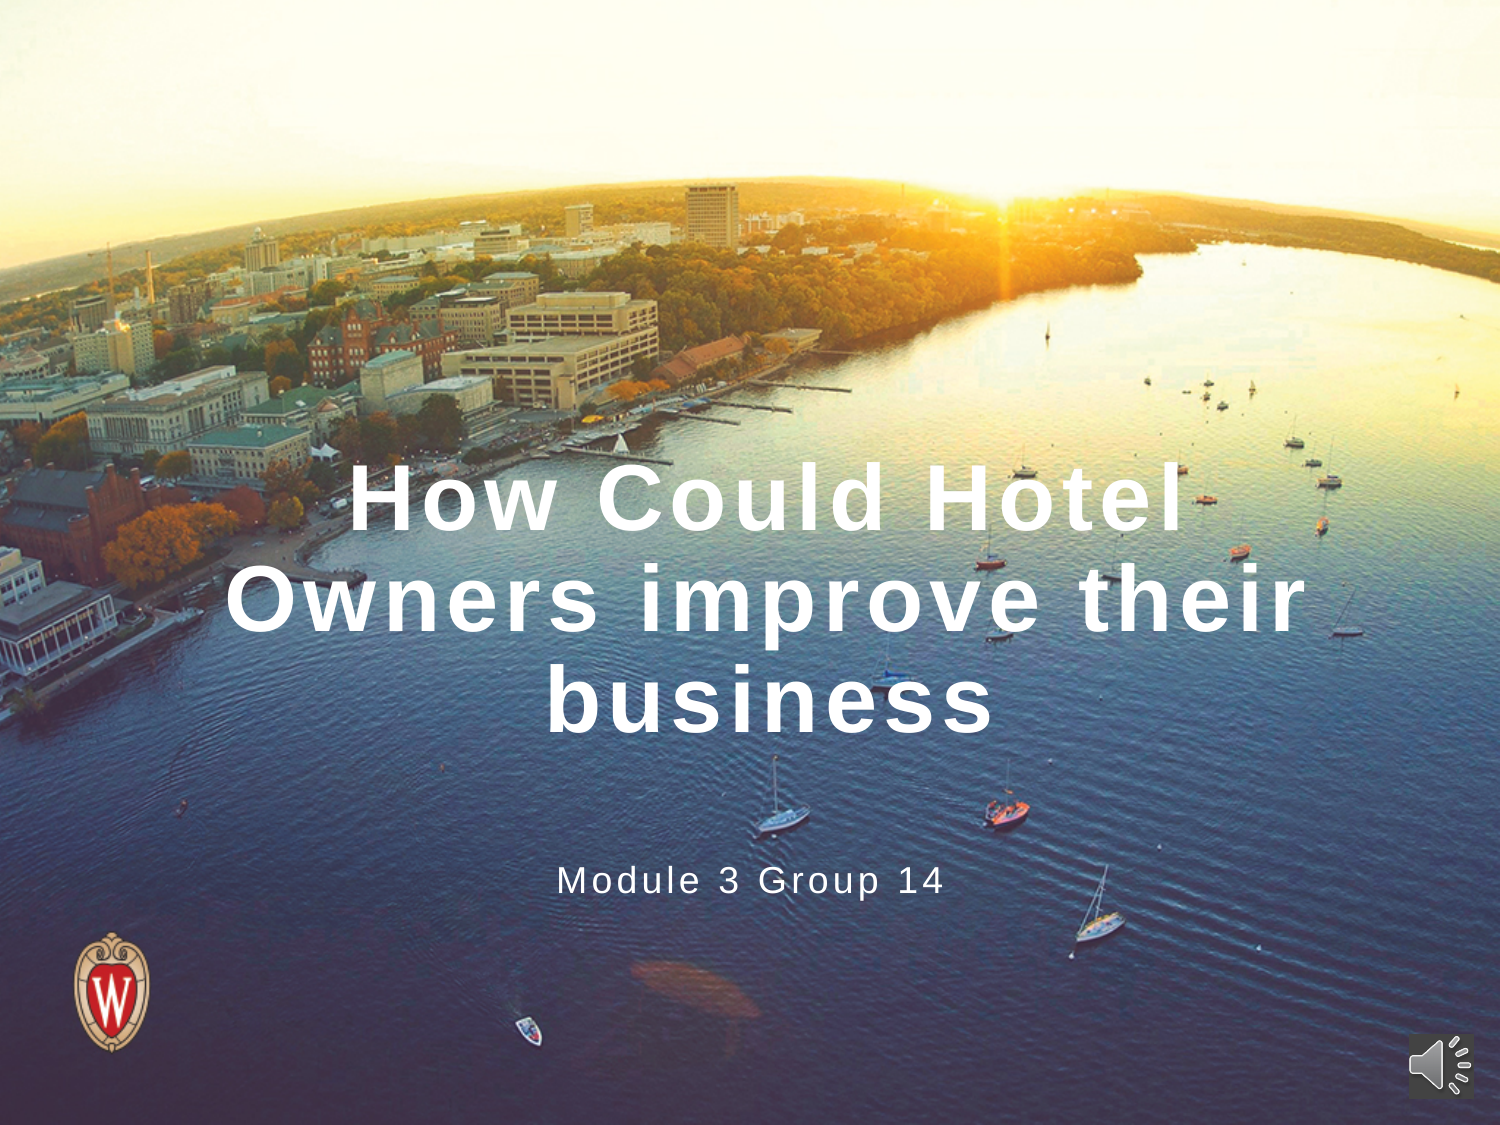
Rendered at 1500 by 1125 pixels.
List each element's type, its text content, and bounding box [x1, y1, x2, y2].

picture [0, 0, 1500, 1125]
title How Could Hotel Owners improve their business [207, 368, 1332, 761]
subtitle Module 3 Group 14 [187, 853, 1313, 1098]
